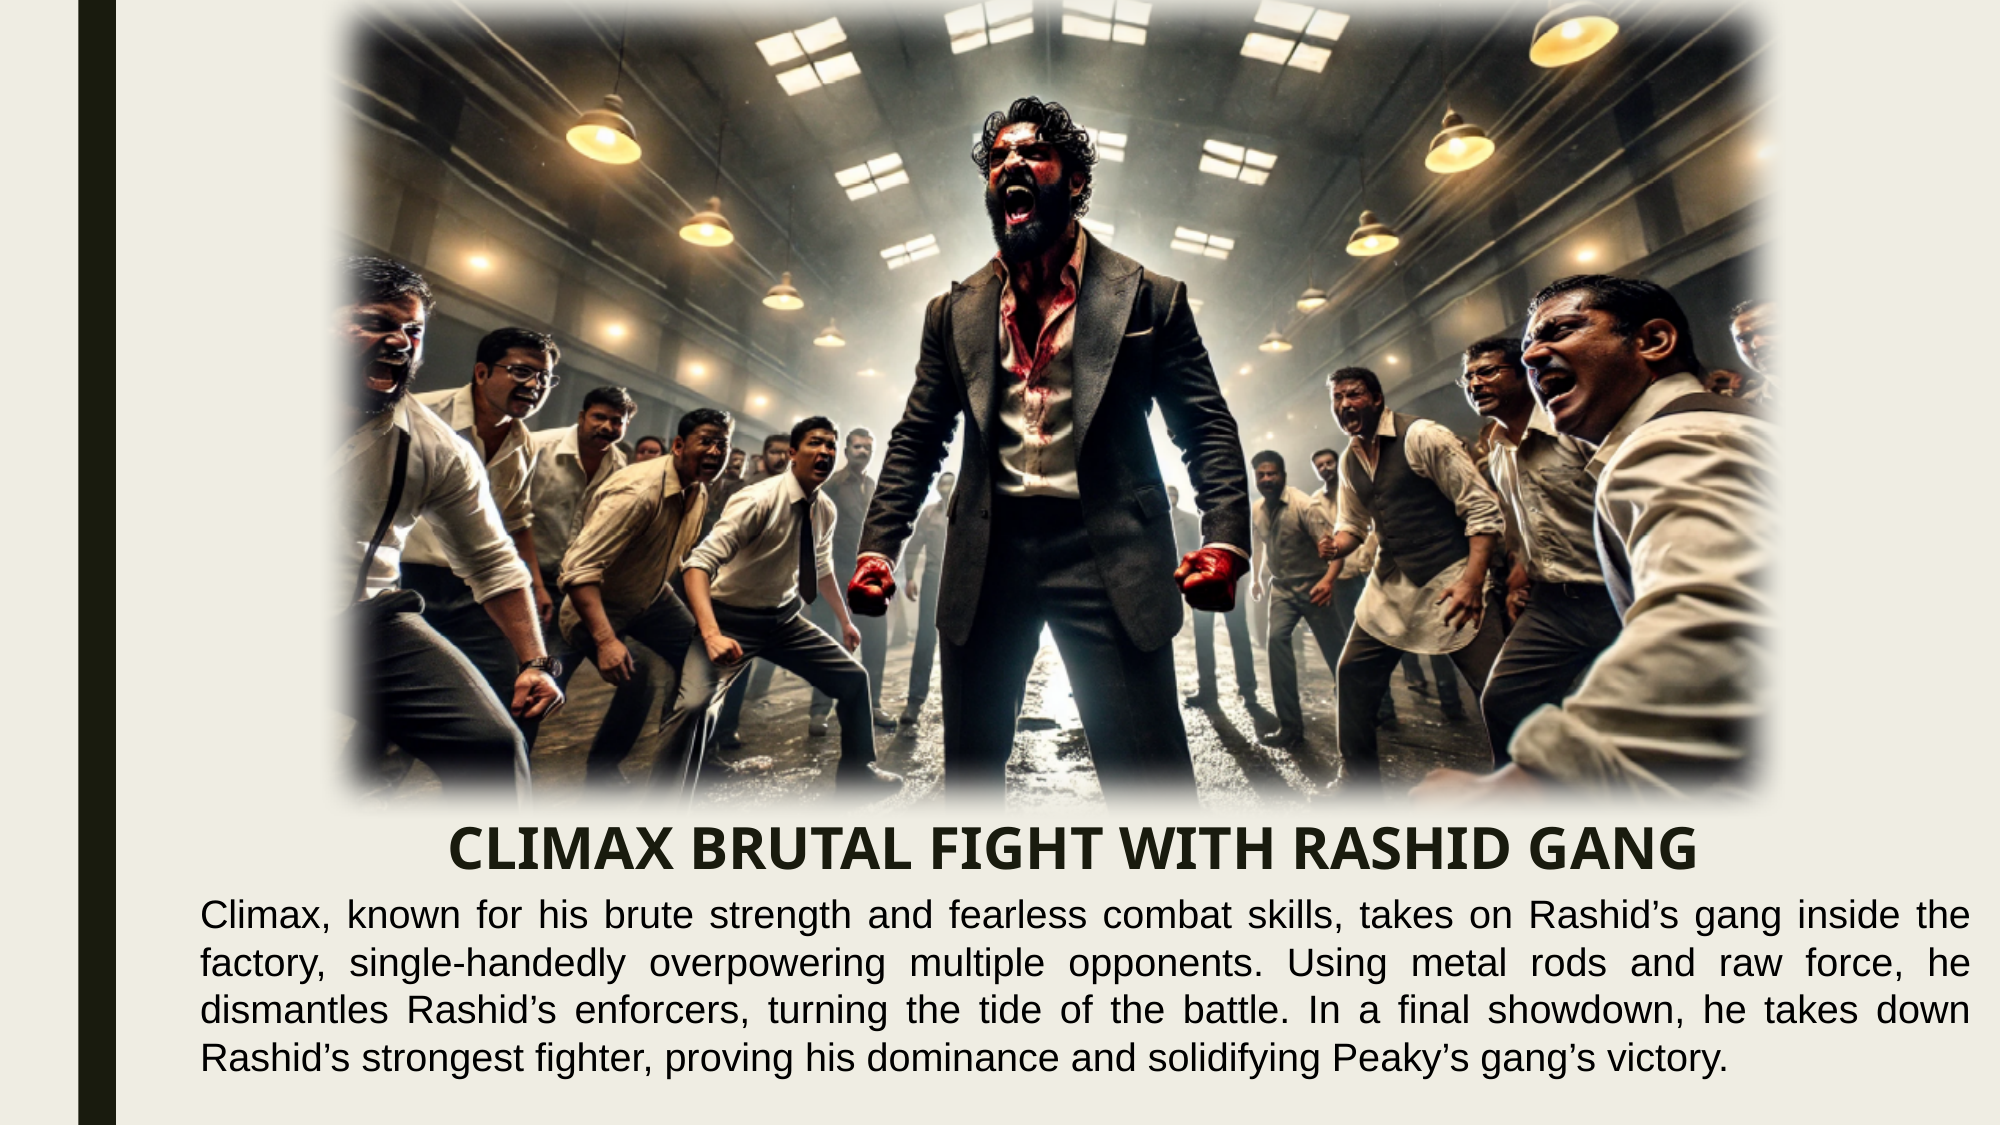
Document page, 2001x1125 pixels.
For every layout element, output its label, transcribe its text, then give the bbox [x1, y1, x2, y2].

title CLIMAX BRUTAL FIGHT WITH RASHID GANG [283, 812, 1865, 881]
text_box Climax, known for his brute strength and fearless combat skills, takes on Rashid’s gang inside the factory, single-handedly overpowering multiple opponents. Using metal rods and raw force, he dismantles Rashid’s enforcers, turning the tide of the battle. In a final showdown, he takes down Rashid’s strongest fighter, proving his dominance and solidifying Peaky’s gang’s victory. [184, 881, 1989, 1087]
picture [318, 0, 1789, 823]
